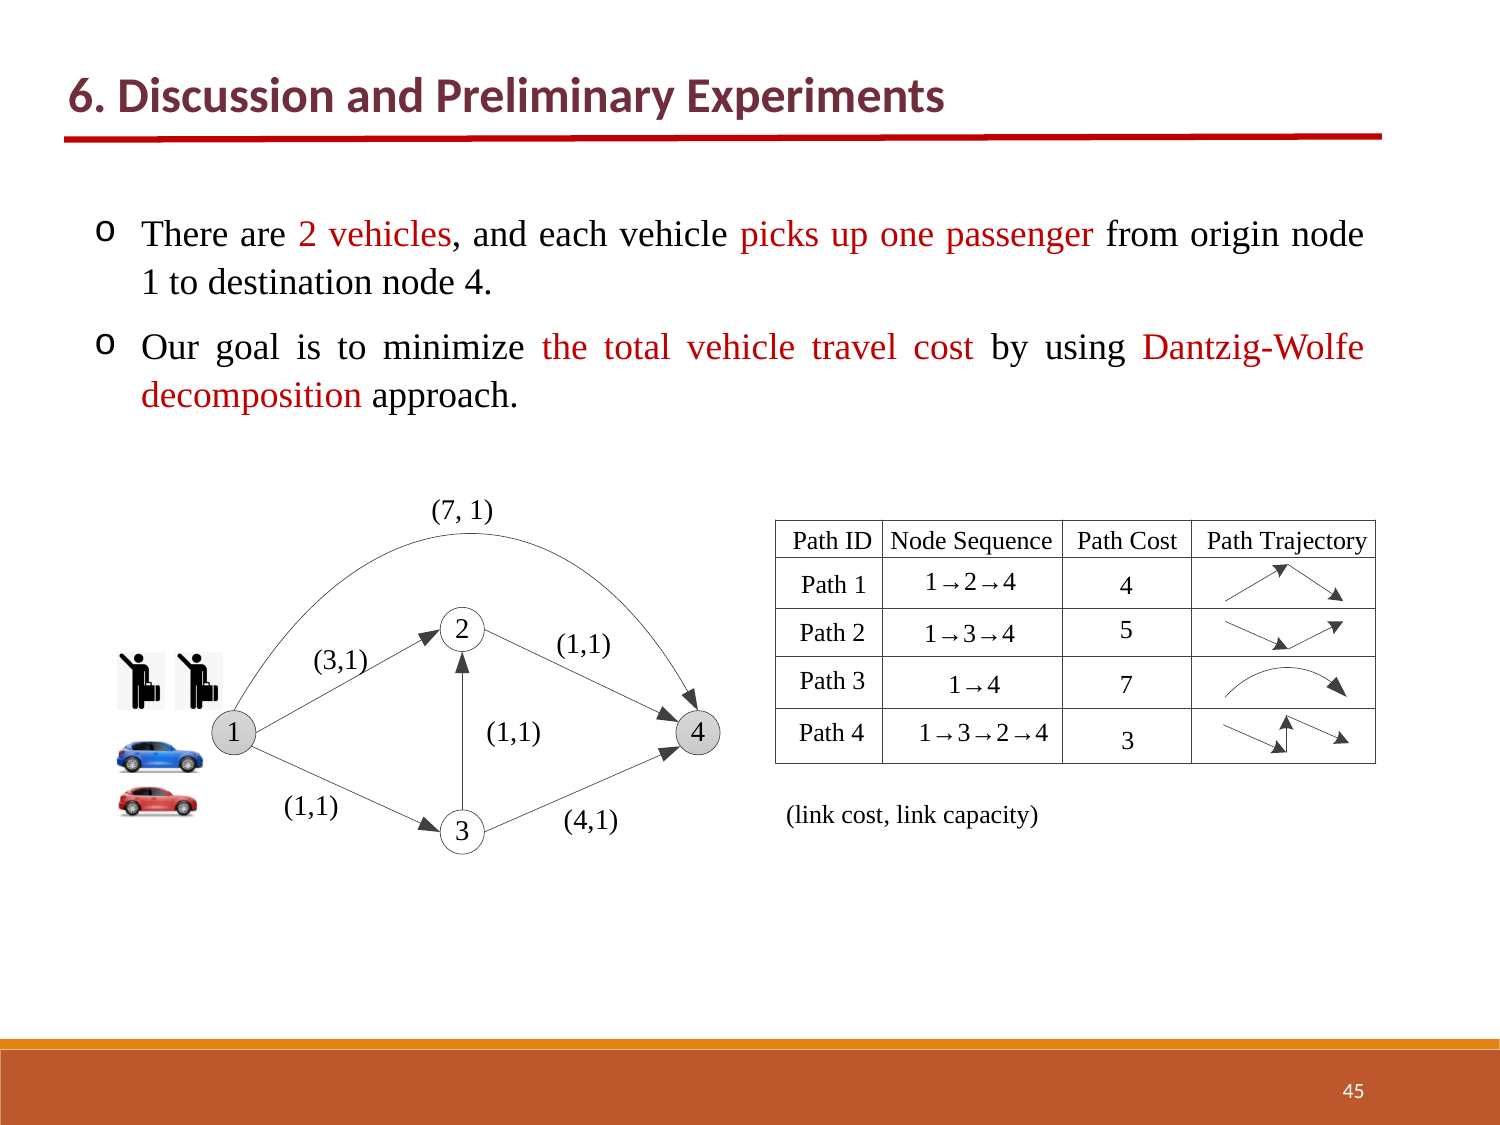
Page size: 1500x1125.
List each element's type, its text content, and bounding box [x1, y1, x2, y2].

text_box There are 2 vehicles, and each vehicle picks up one passenger from origin node 1 to destination node 4. Our goal is to minimize the total vehicle travel cost by using Dantzig-Wolfe decomposition approach. [79, 198, 1380, 423]
slide_number 45 [1218, 1059, 1380, 1120]
text_box 6. Discussion and Preliminary Experiments [53, 55, 1350, 131]
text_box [63, 135, 1383, 141]
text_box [103, 484, 1380, 859]
